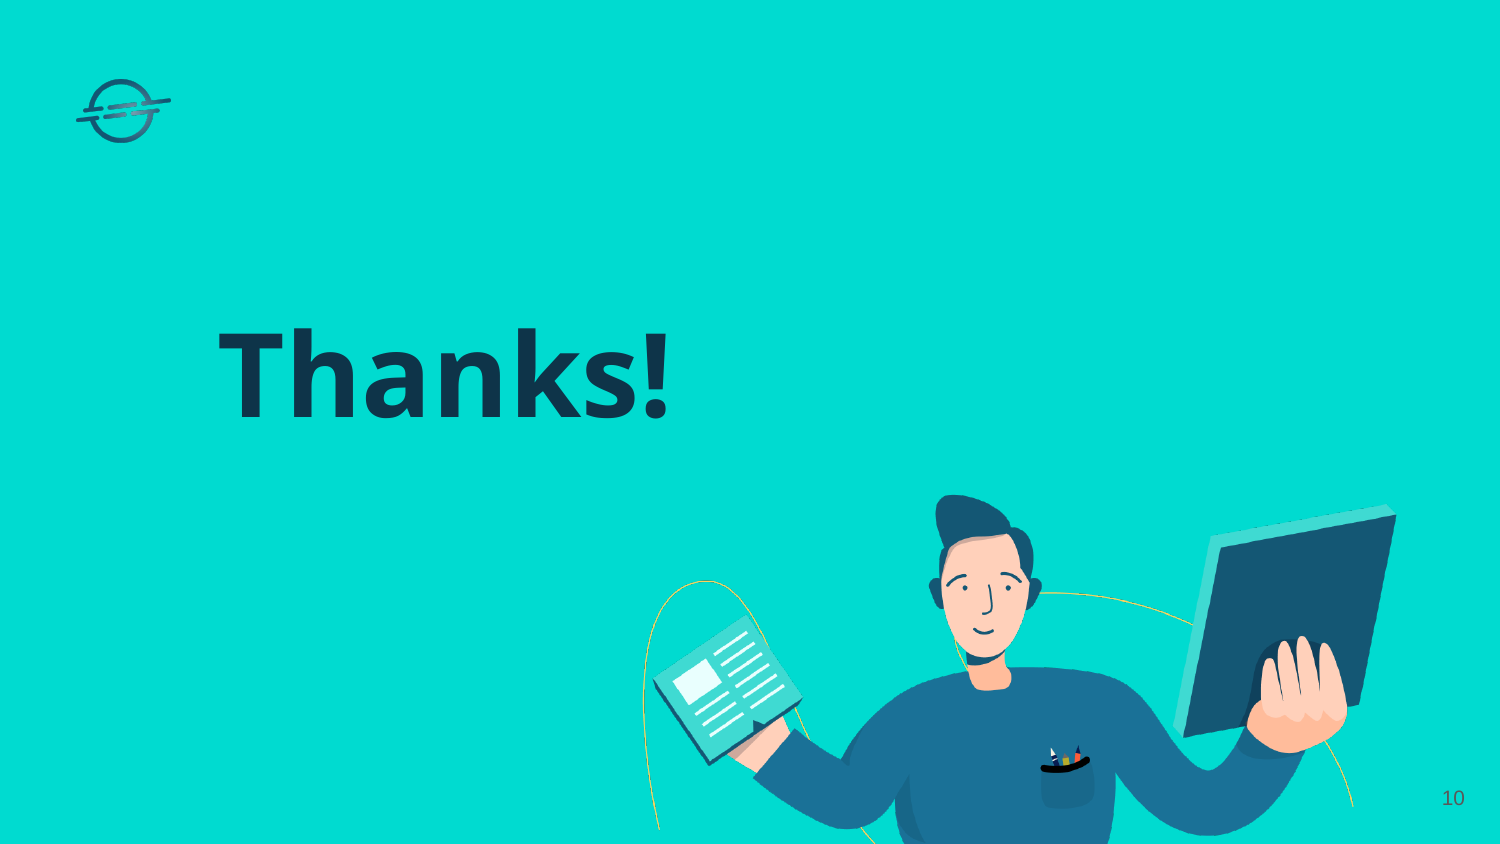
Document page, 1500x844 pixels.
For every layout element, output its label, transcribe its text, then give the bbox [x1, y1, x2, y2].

picture [75, 78, 171, 143]
slide_number 10 [1402, 764, 1480, 830]
title Thanks! [202, 285, 1075, 401]
picture [642, 492, 1398, 844]
